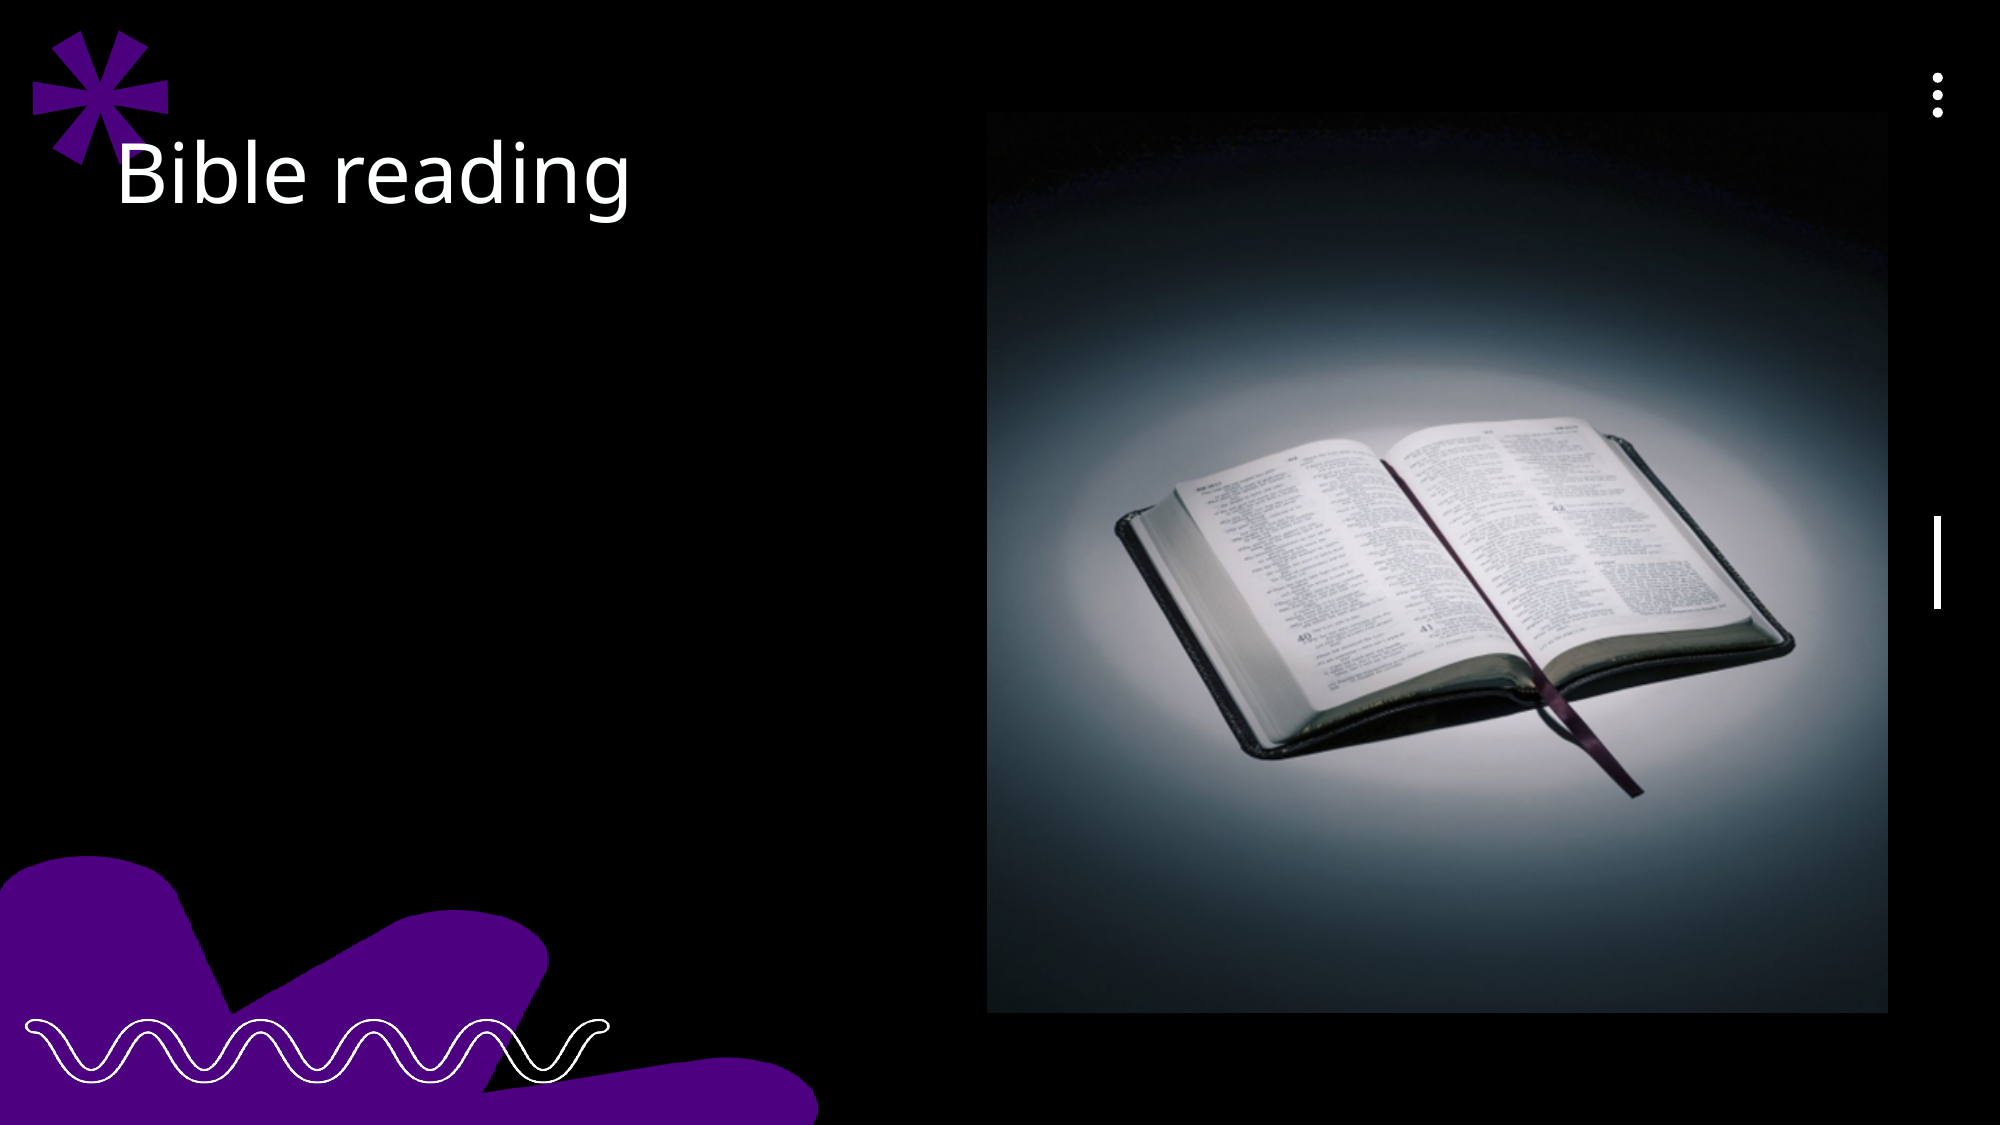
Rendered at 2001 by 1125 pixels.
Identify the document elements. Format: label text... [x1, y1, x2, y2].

picture [0, 817, 982, 1125]
picture [987, 112, 1888, 1013]
text_box Bible reading [99, 112, 900, 228]
picture [1, 0, 192, 197]
